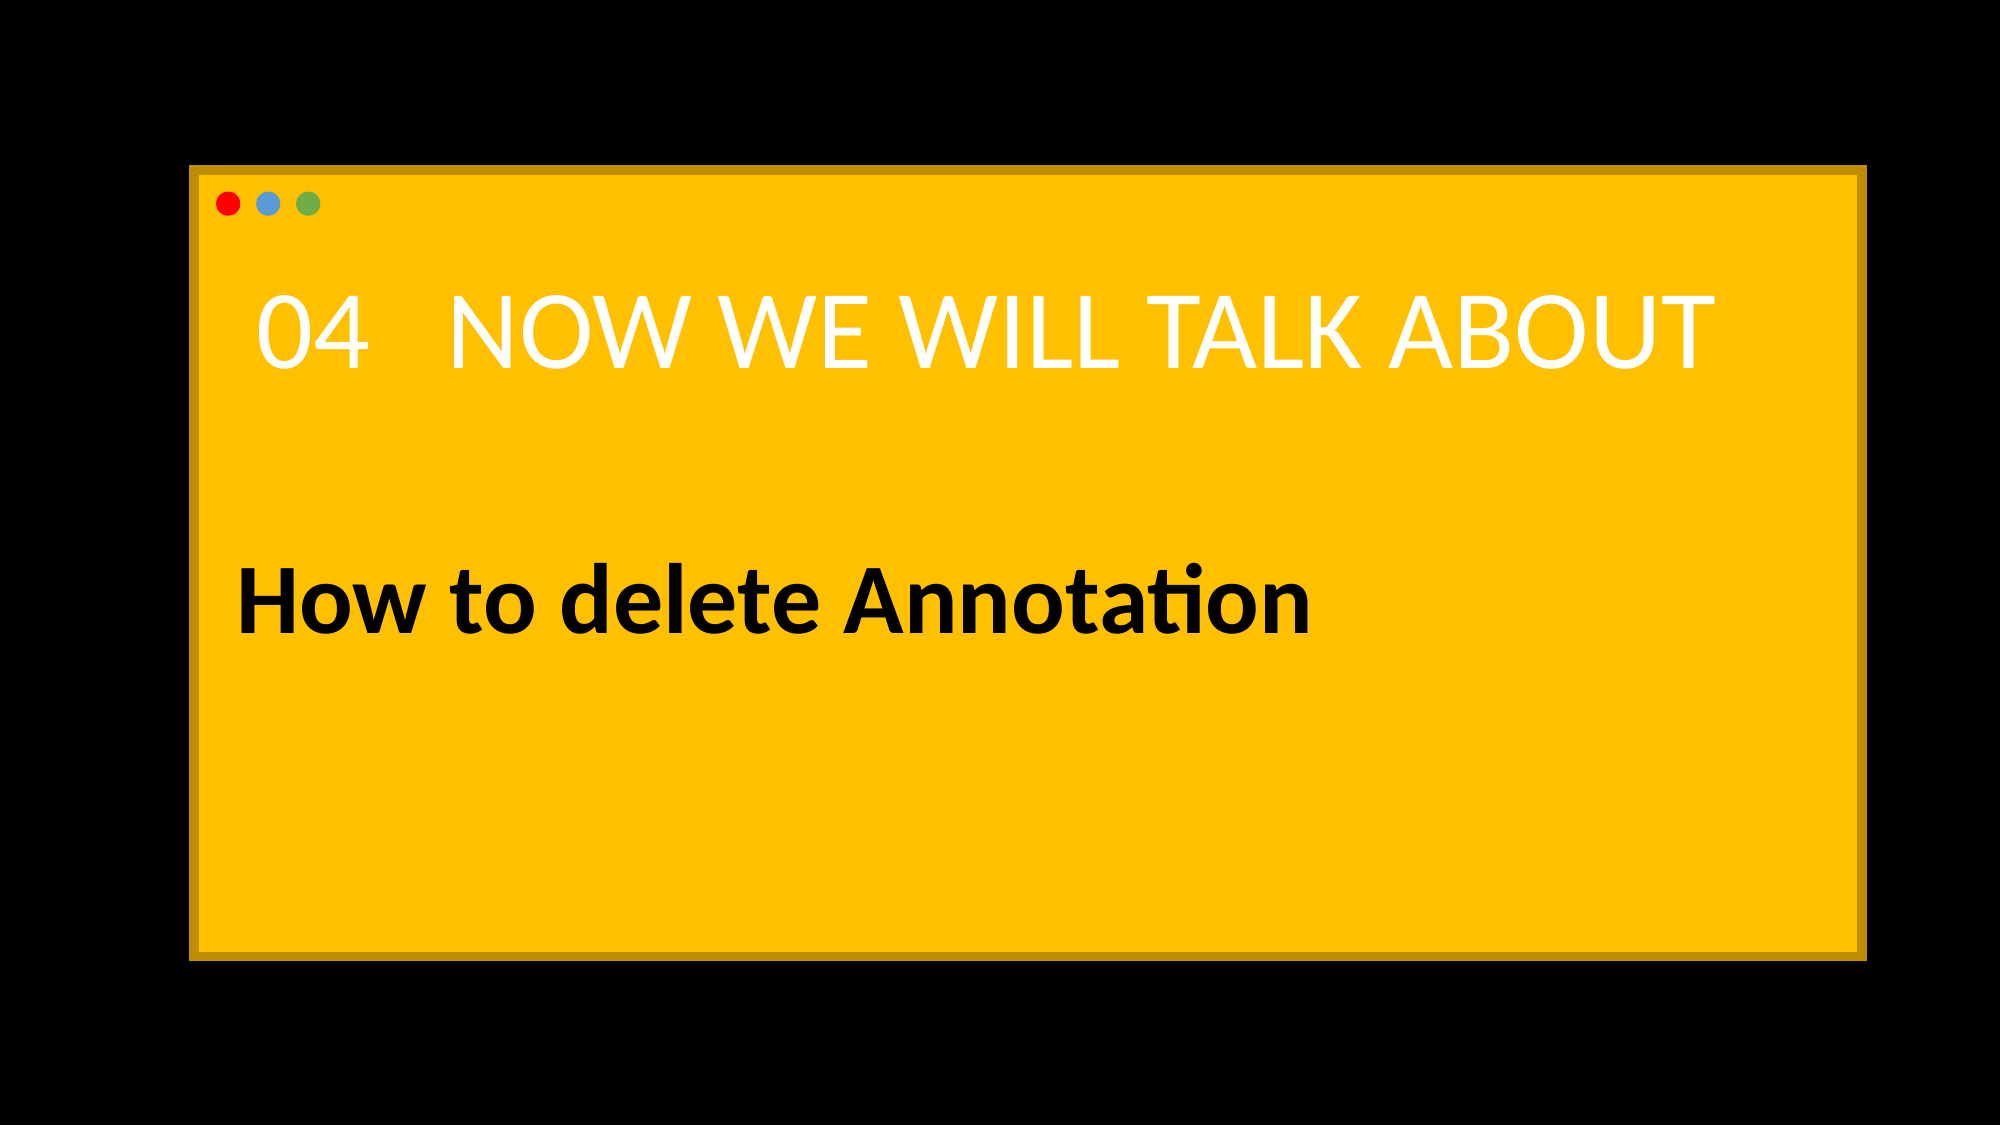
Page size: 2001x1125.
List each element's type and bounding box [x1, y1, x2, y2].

text_box [193, 170, 1863, 957]
